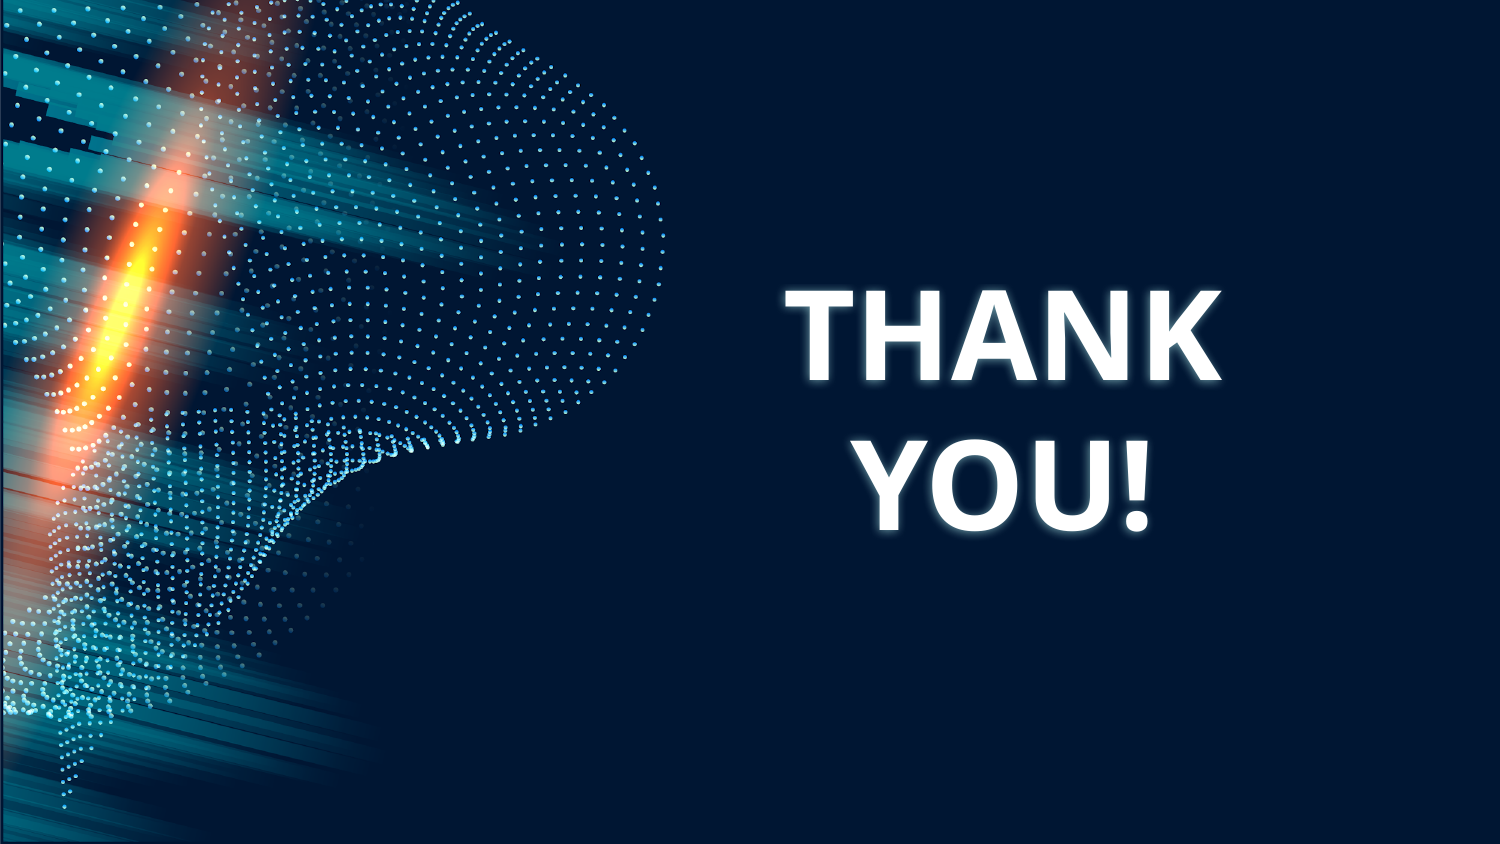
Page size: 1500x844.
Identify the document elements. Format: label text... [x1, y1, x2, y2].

title THANK YOU! [702, 464, 1303, 571]
picture [0, 0, 1500, 844]
